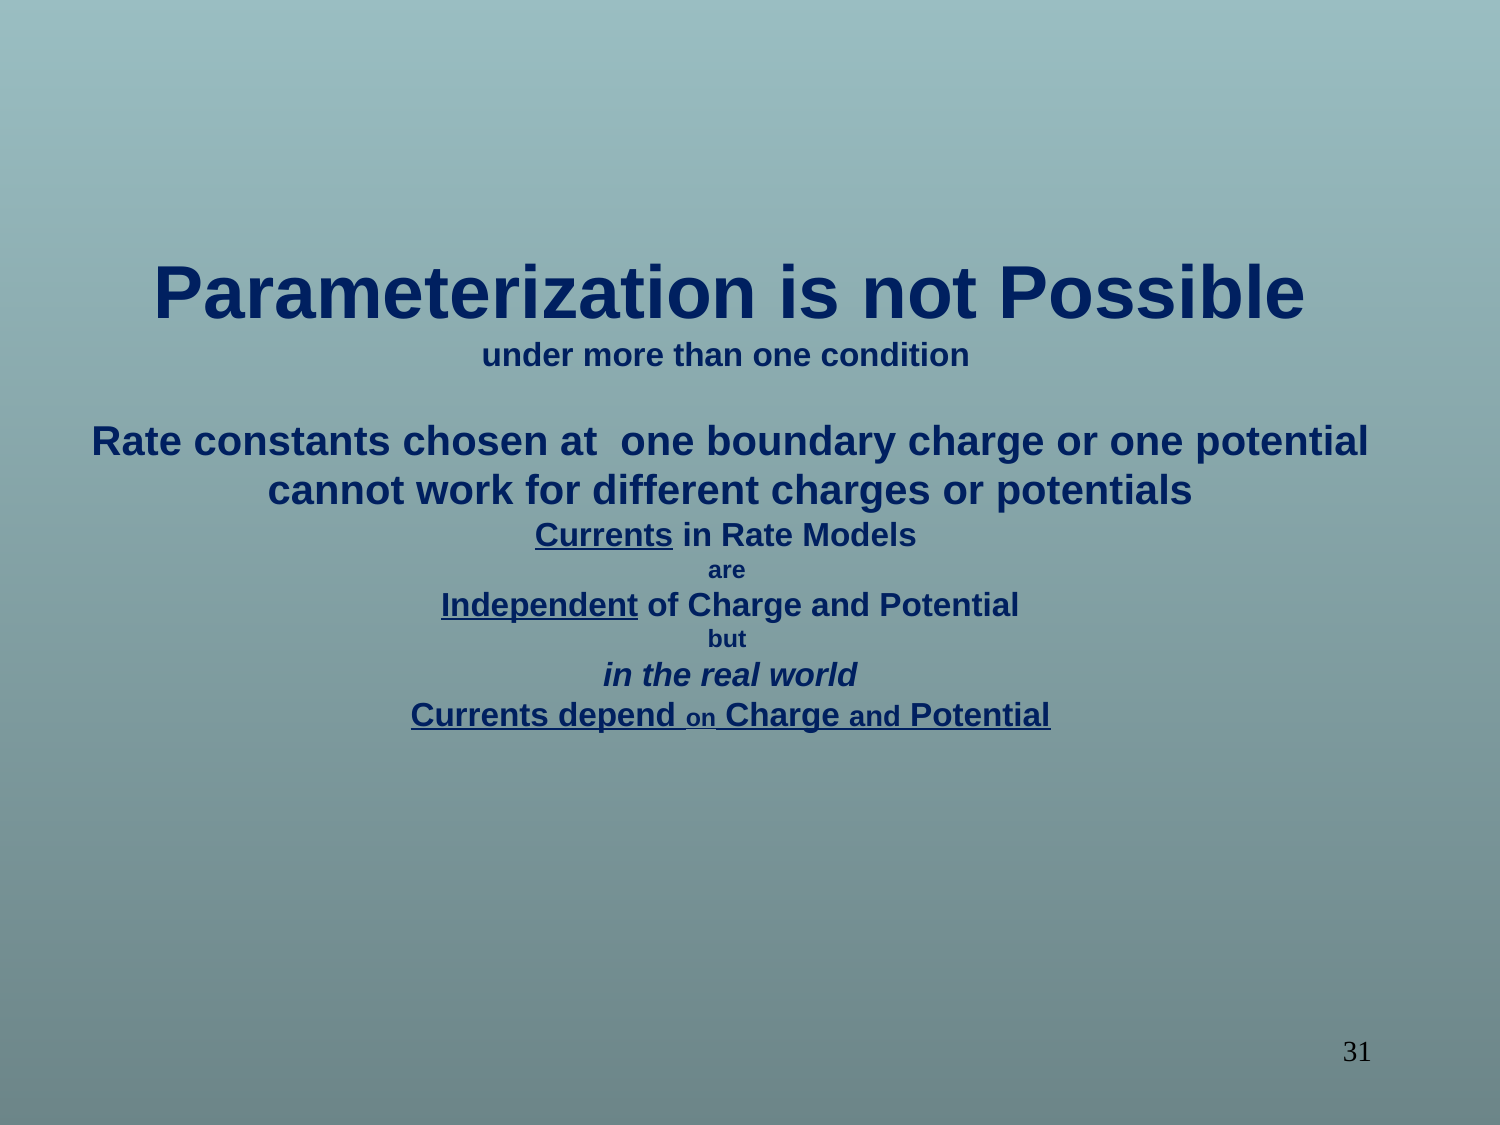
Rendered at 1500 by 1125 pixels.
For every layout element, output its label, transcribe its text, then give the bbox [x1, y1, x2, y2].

slide_number 31 [1074, 1024, 1388, 1101]
text_box Parameterization is not Possible under more than one condition Rate constants chosen at one boundary charge or one potential cannot work for different charges or potentials Currents in Rate Models are Independent of Charge and Potential but in the real world Currents depend on Charge and Potential [54, 235, 1407, 781]
